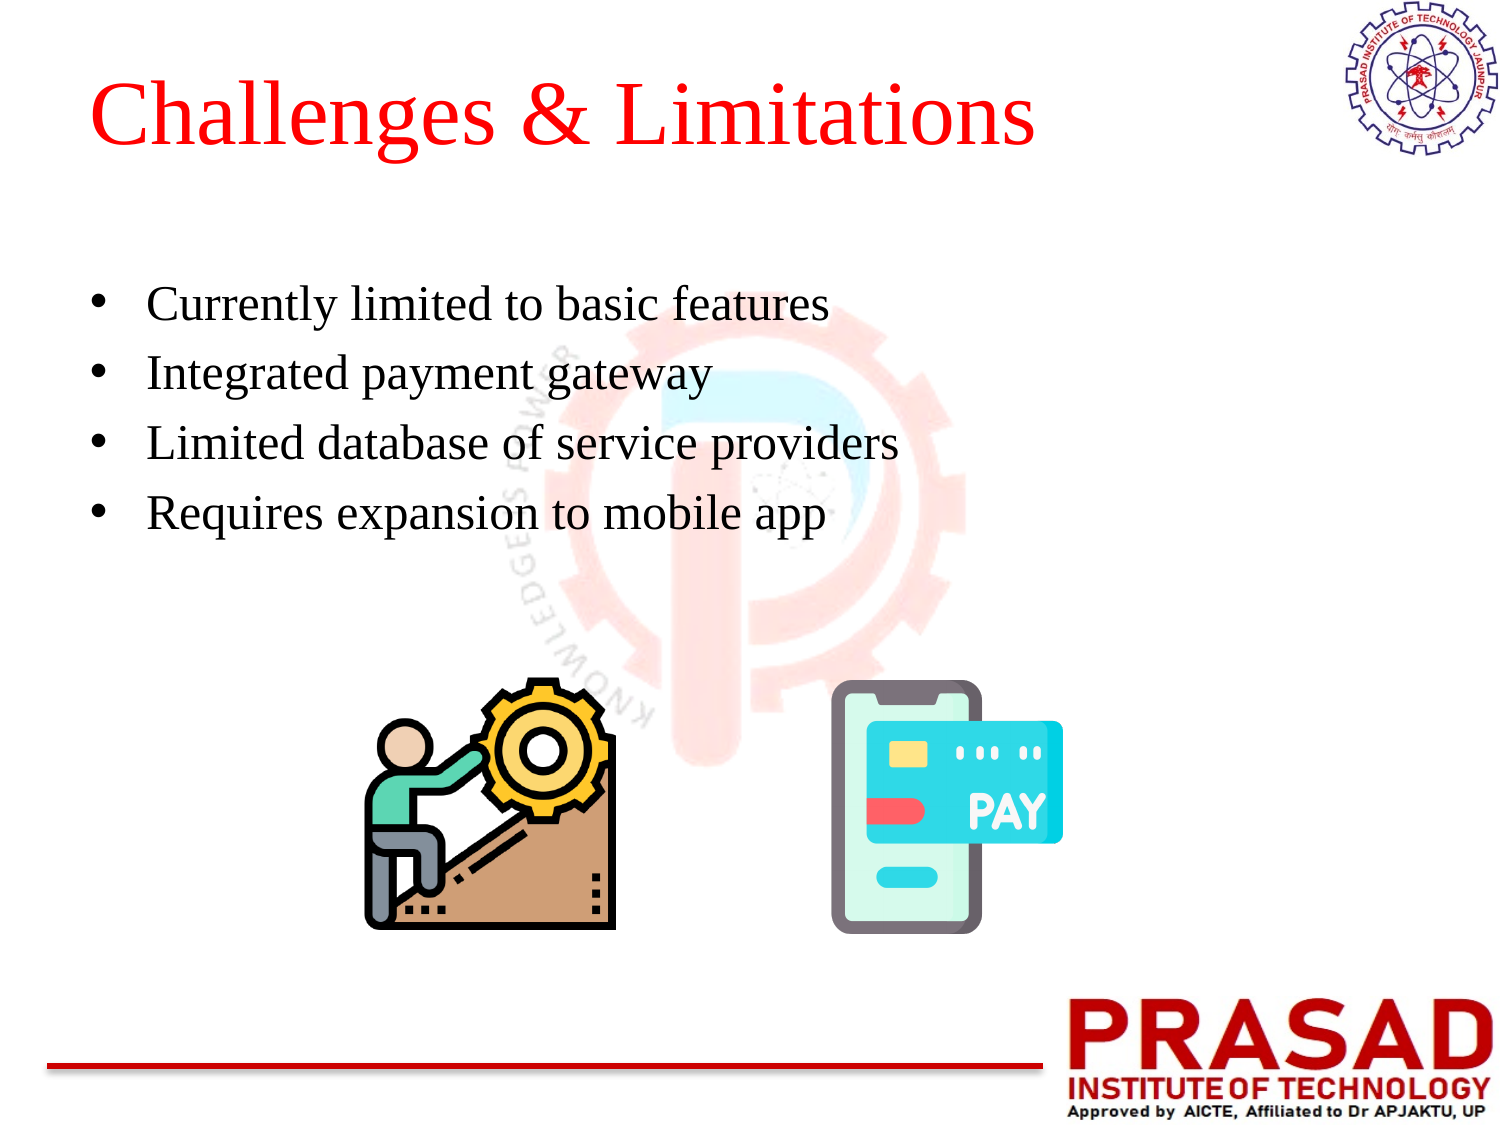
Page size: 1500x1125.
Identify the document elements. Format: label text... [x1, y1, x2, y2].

picture [359, 673, 621, 934]
title Challenges & Limitations [75, 45, 1425, 233]
picture [1066, 996, 1500, 1125]
list Currently limited to basic features Integrated payment gateway Limited database of service providers Requires expansion to mobile app [75, 262, 1425, 1005]
picture [820, 680, 1075, 934]
picture [1343, 0, 1500, 157]
